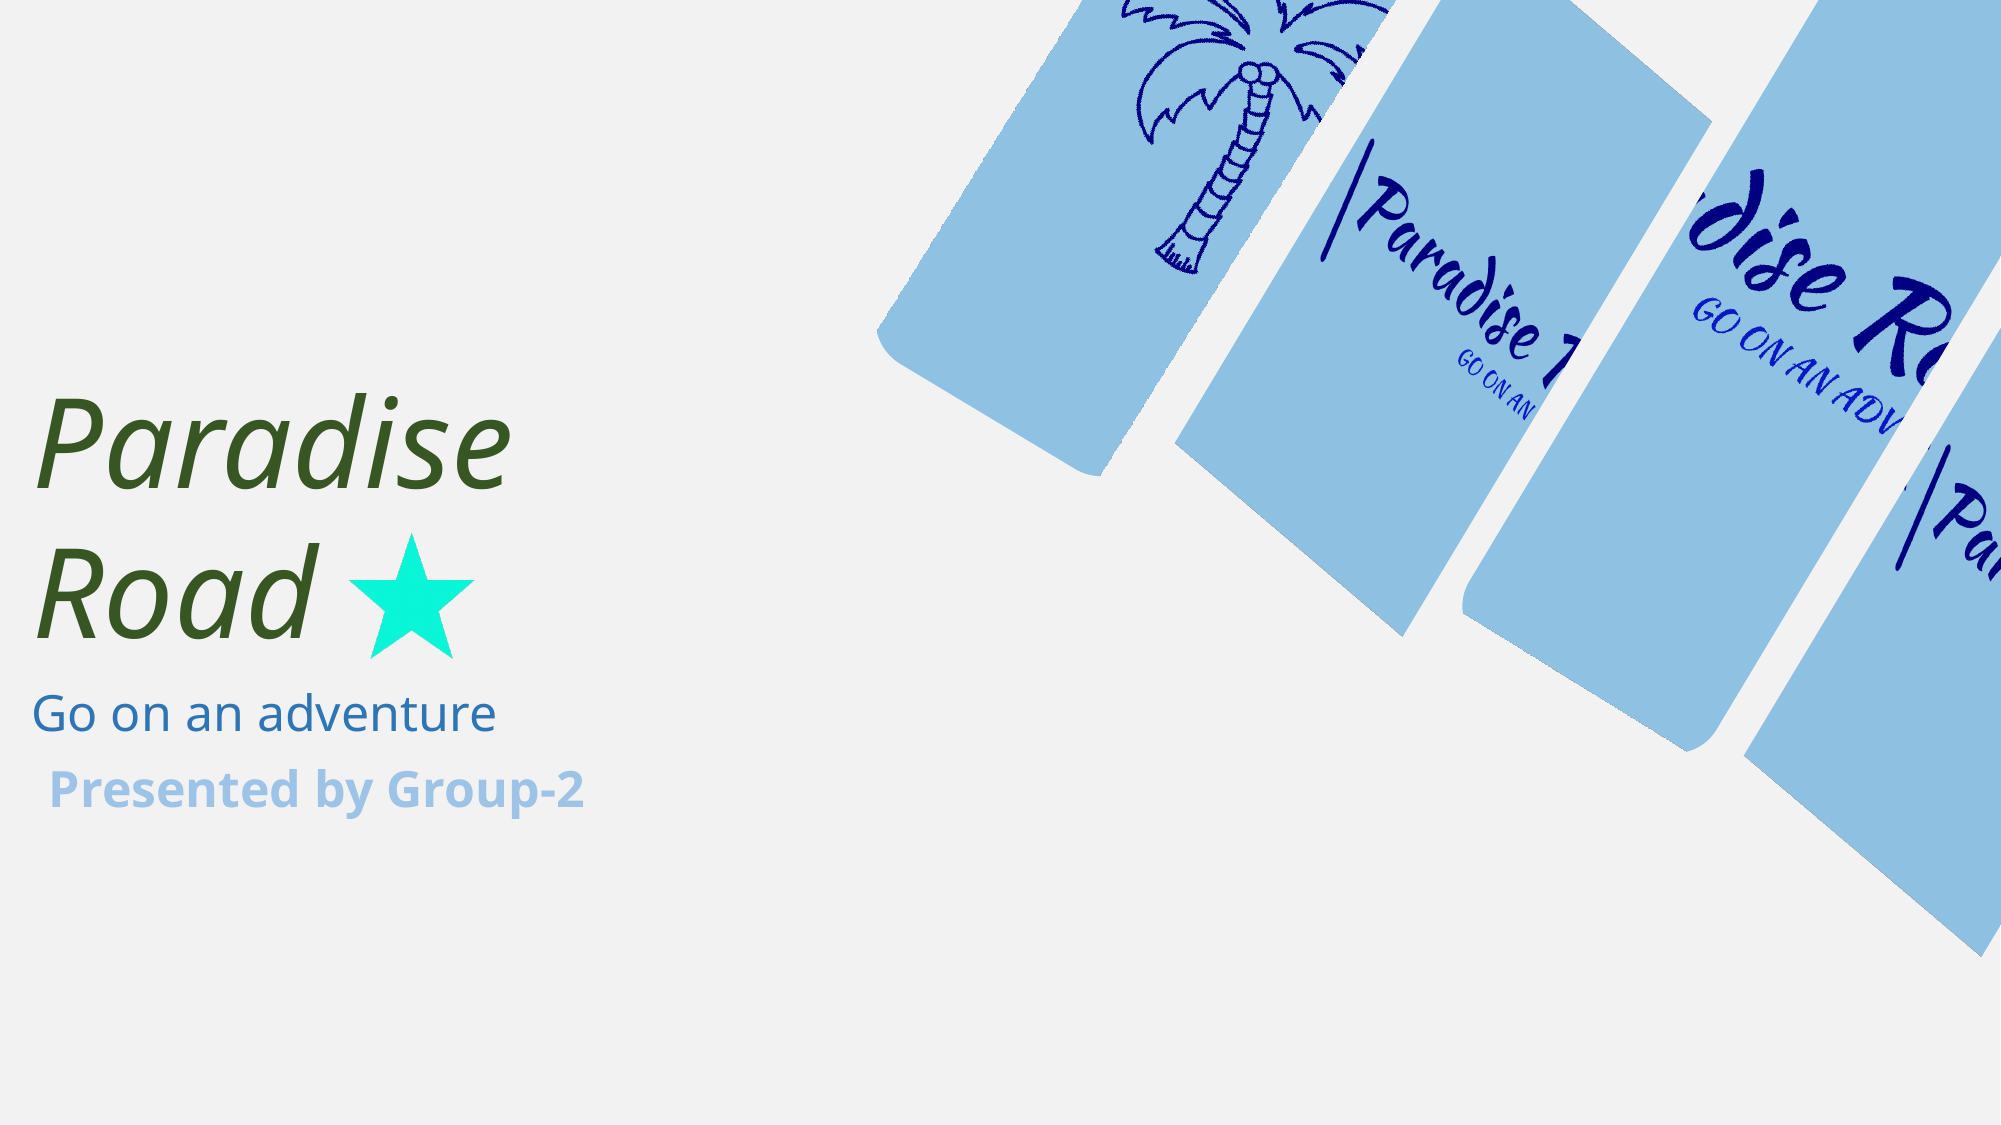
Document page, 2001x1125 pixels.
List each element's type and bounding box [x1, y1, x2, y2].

text_box [16, 0, 2000, 1116]
picture [336, 520, 487, 671]
